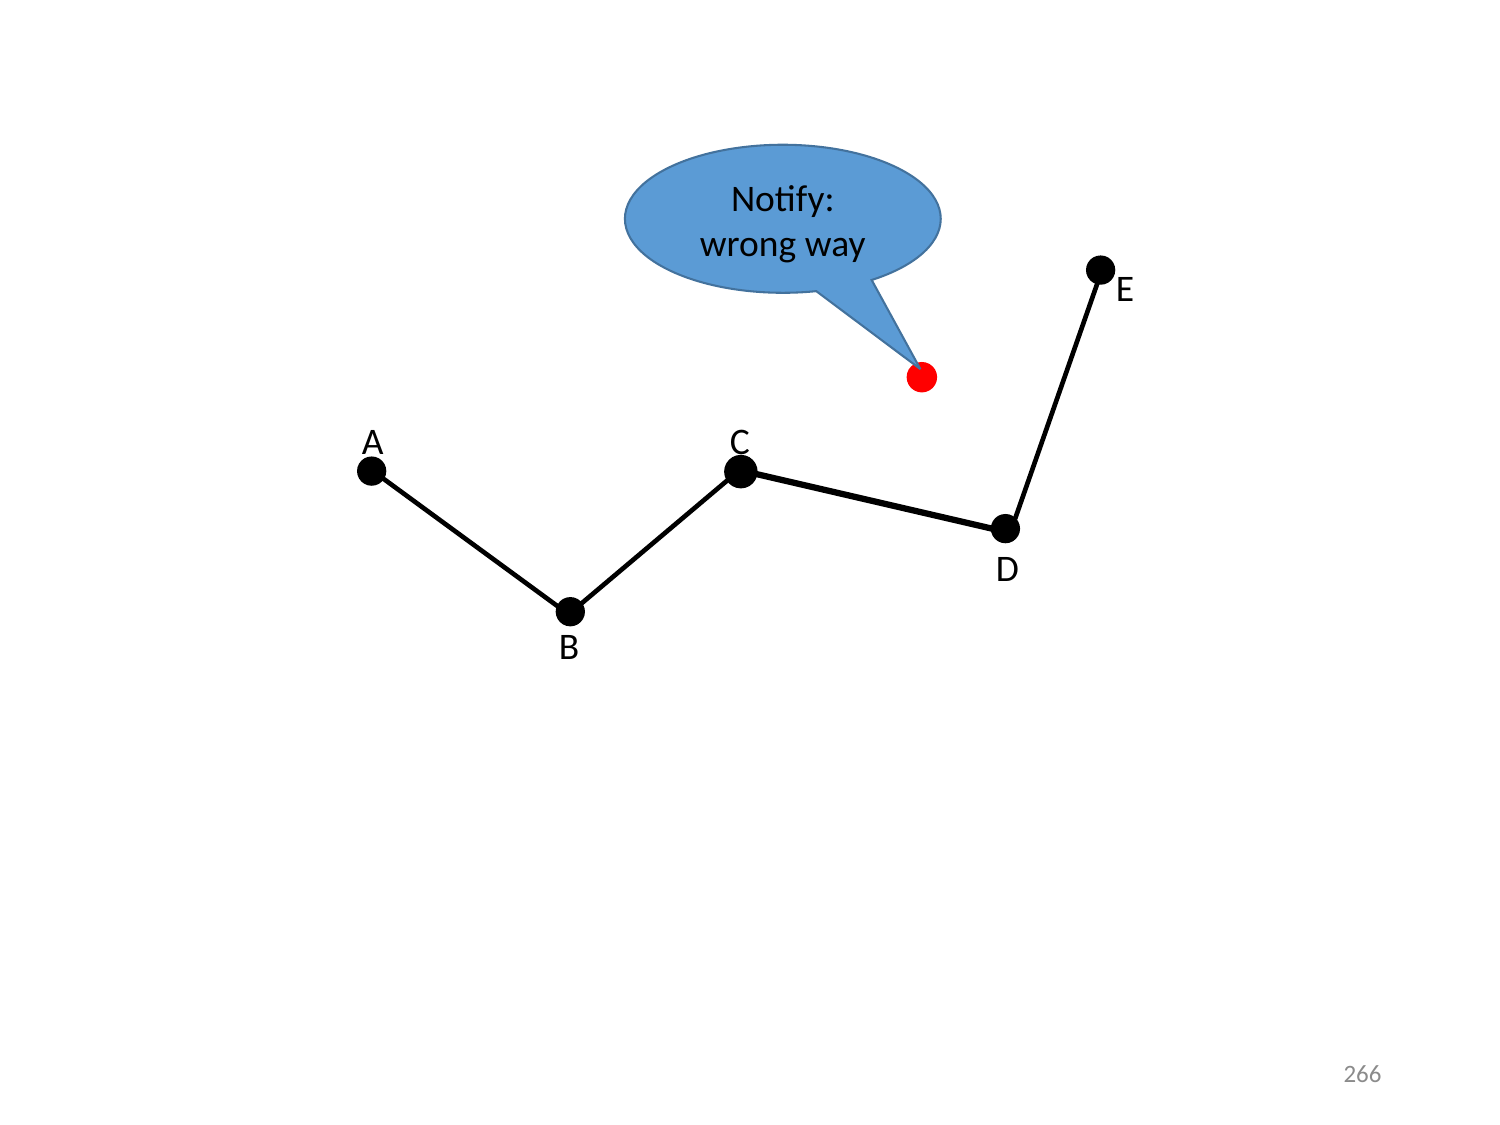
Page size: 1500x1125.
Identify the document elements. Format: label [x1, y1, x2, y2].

text_box [347, 255, 1149, 674]
slide_number [1059, 1042, 1397, 1103]
text_box [623, 143, 942, 393]
